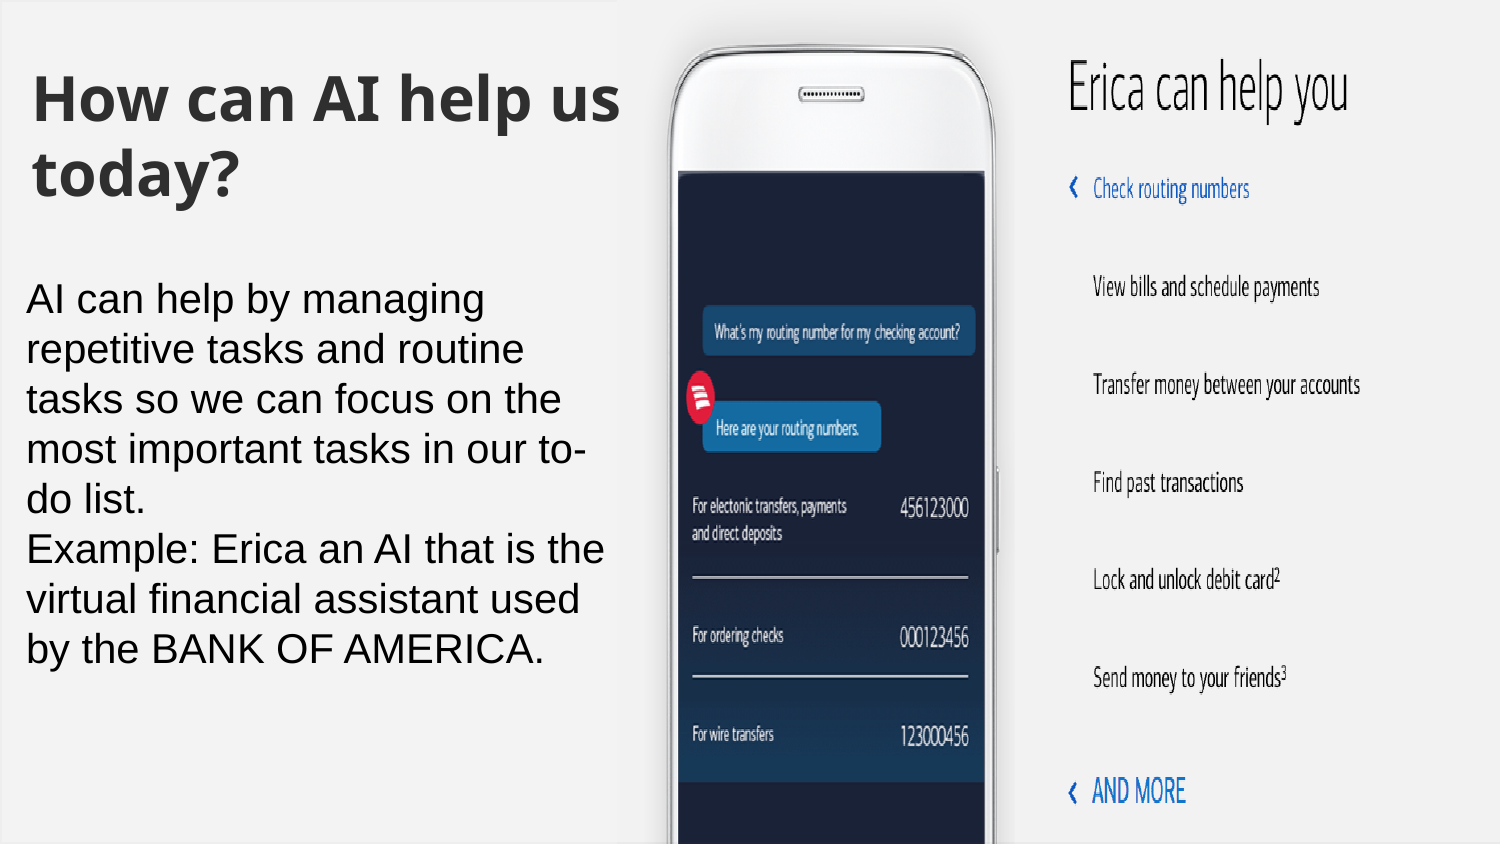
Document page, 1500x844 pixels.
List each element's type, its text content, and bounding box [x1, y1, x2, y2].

picture [617, 0, 1500, 844]
text_box [0, 0, 615, 844]
list AI can help by managing repetitive tasks and routine tasks so we can focus on the most important tasks in our to-do list. Example: Erica an AI that is the virtual financial assistant used by the BANK OF AMERICA. [26, 271, 612, 676]
title How can AI help us today? [31, 59, 612, 211]
